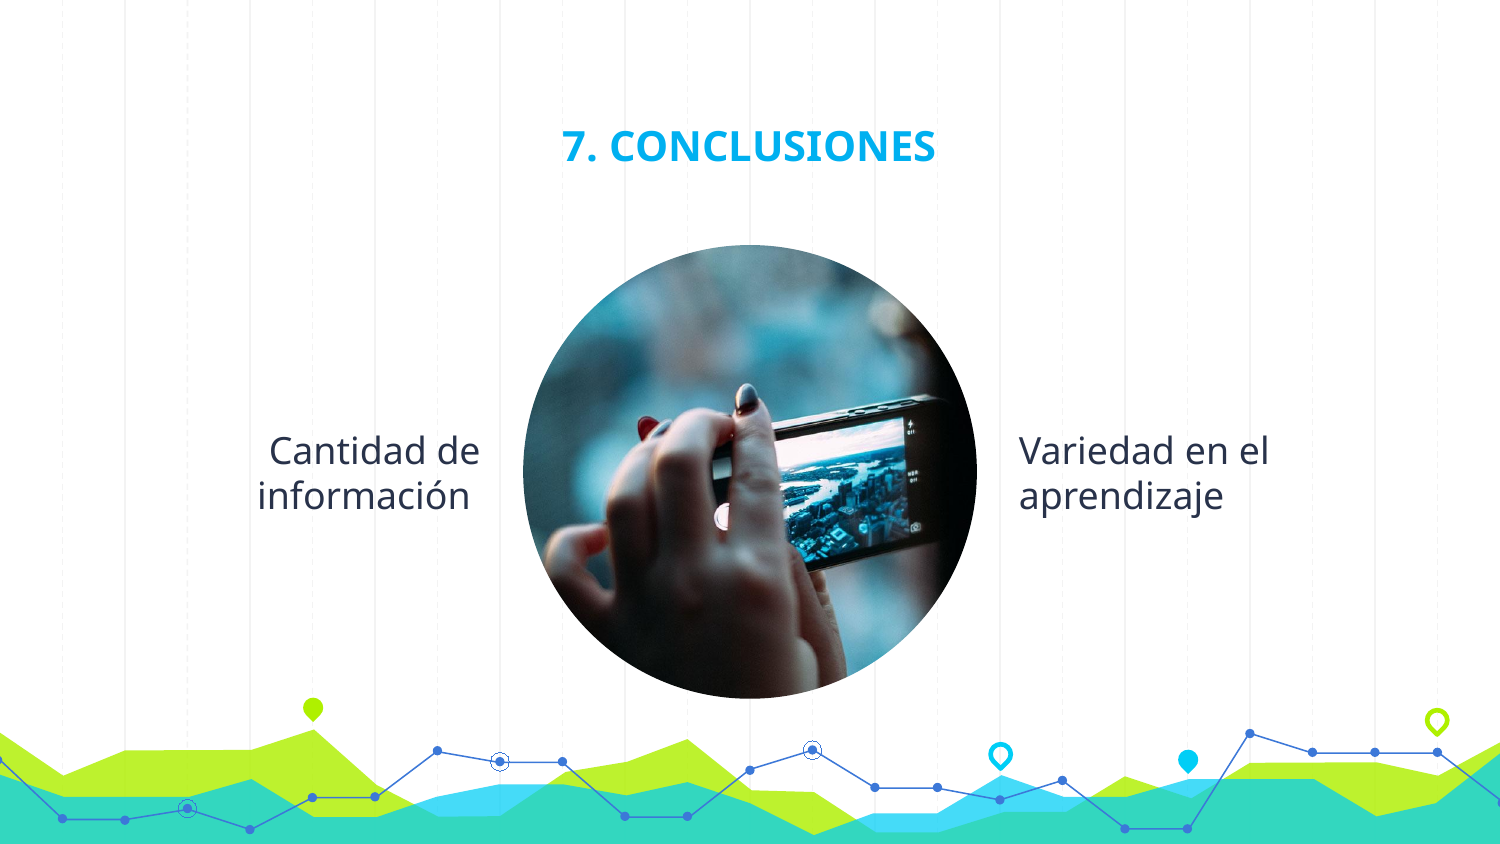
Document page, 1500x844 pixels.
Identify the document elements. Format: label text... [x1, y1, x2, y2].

title 7. CONCLUSIONES [175, 66, 1325, 185]
text_box Variedad en el aprendizaje [1003, 365, 1500, 579]
picture [522, 244, 978, 699]
list Cantidad de información [44, 268, 497, 676]
